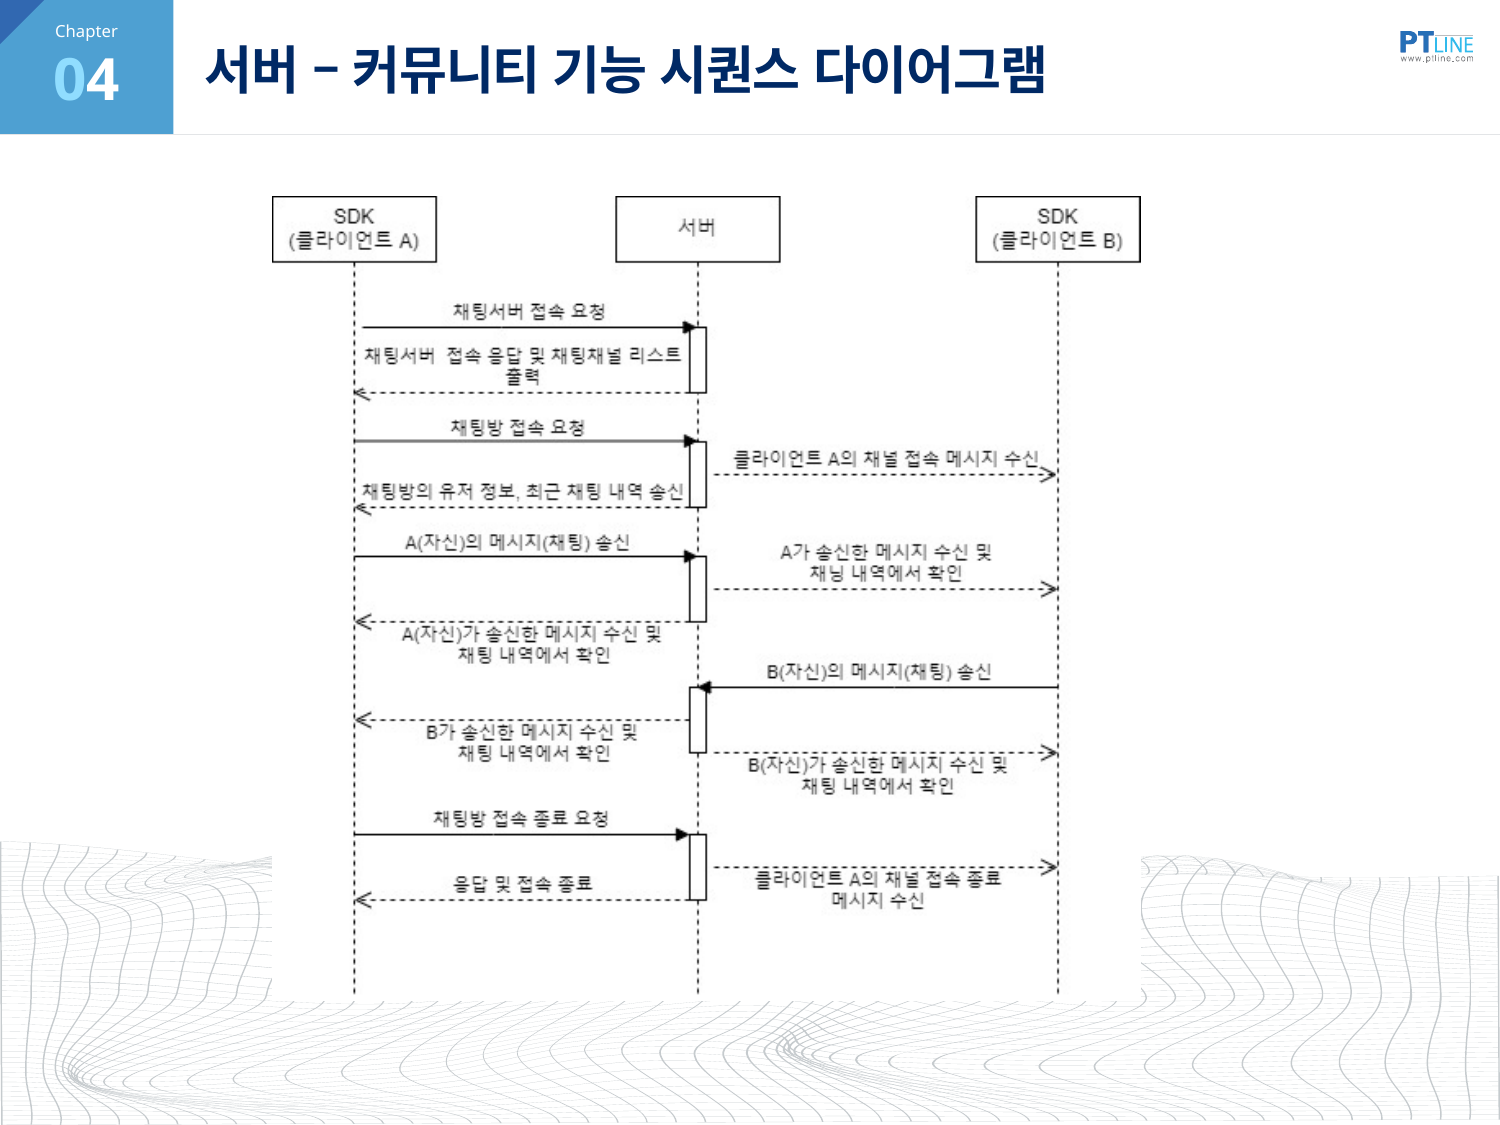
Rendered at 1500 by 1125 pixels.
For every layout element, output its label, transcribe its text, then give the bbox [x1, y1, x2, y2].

title 서버 – 커뮤니티 기능 시퀀스 다이어그램 [189, 37, 1484, 125]
text_box [272, 124, 1500, 202]
text_box 04 [22, 35, 151, 120]
picture [272, 196, 1141, 1001]
